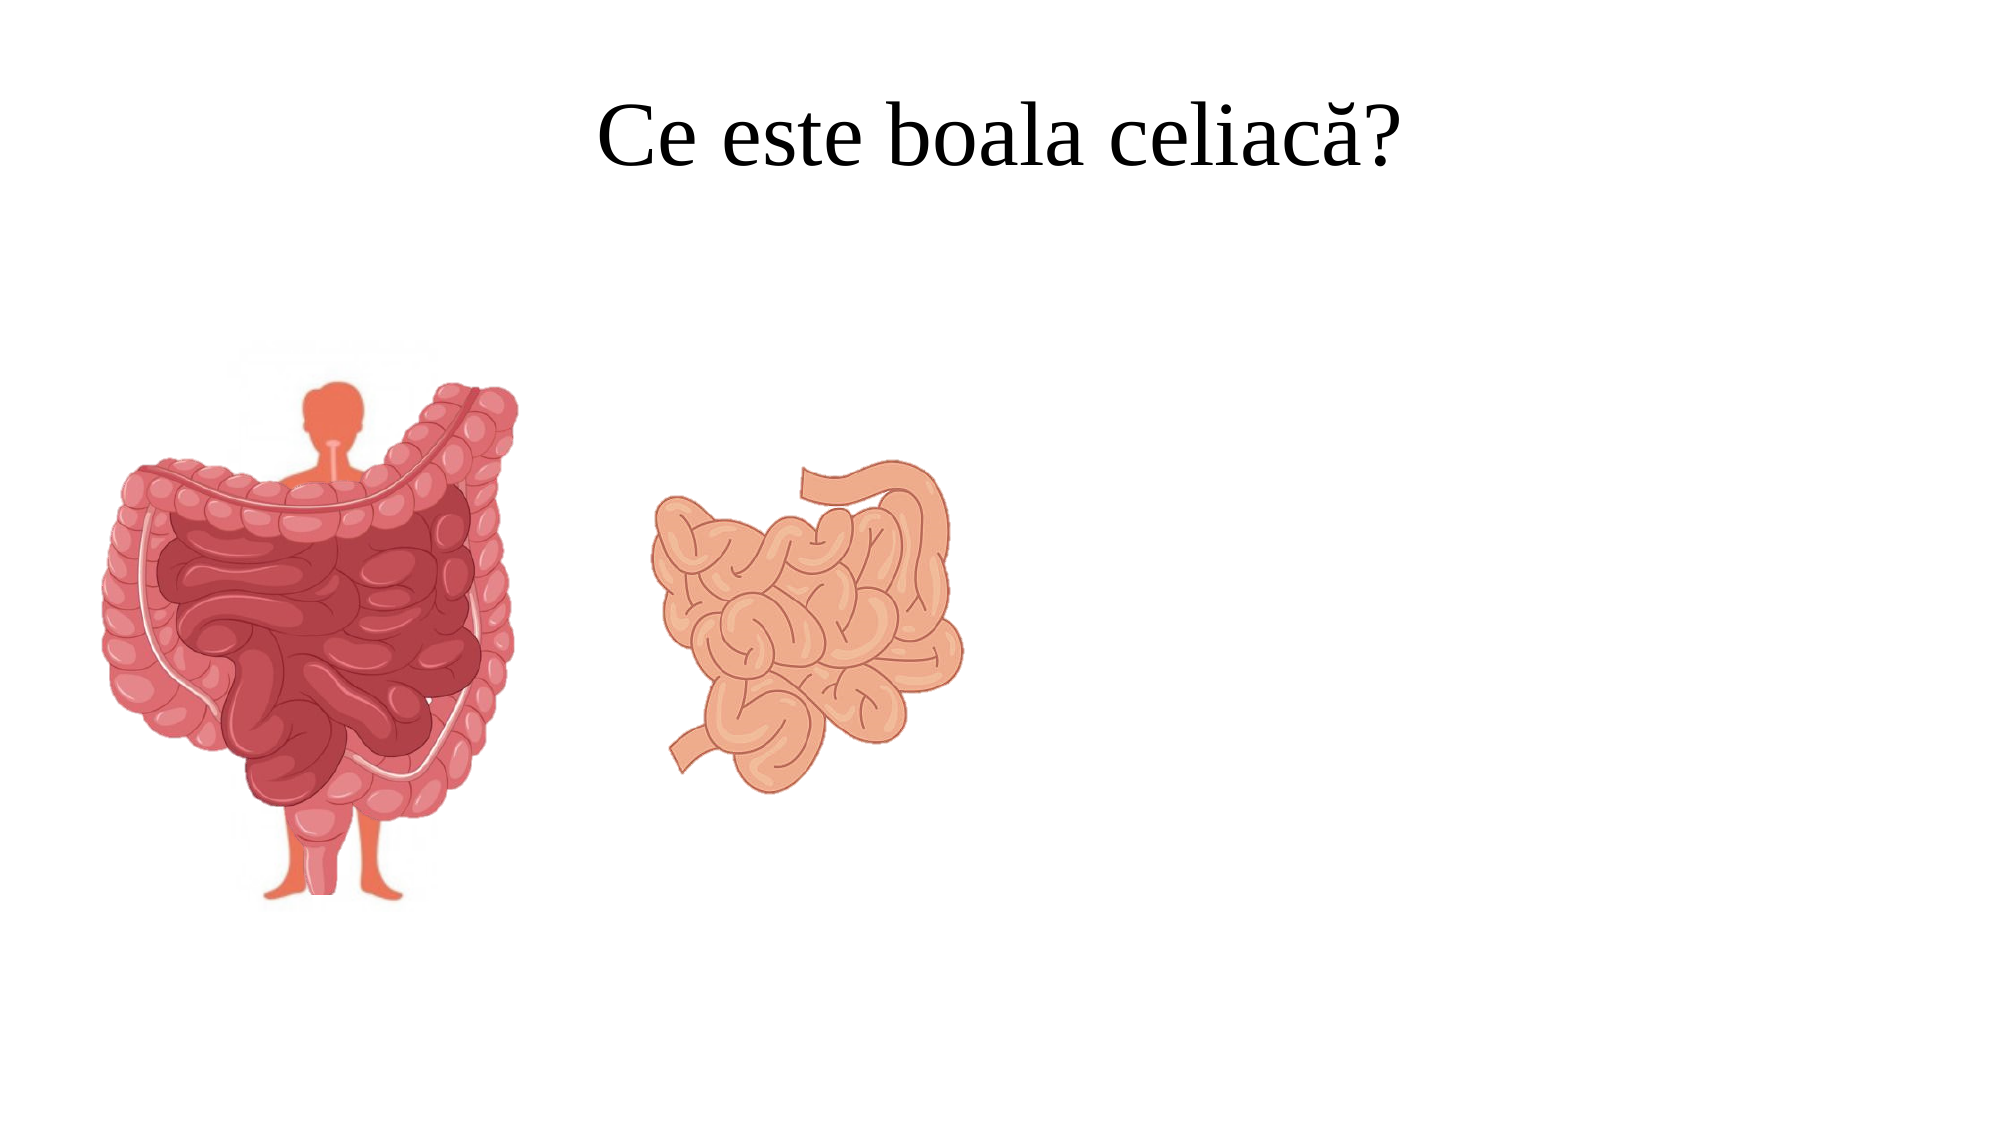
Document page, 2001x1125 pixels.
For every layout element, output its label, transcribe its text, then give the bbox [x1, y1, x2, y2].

title Ce este boala celiacă? [24, 27, 1977, 245]
picture [0, 340, 1106, 942]
